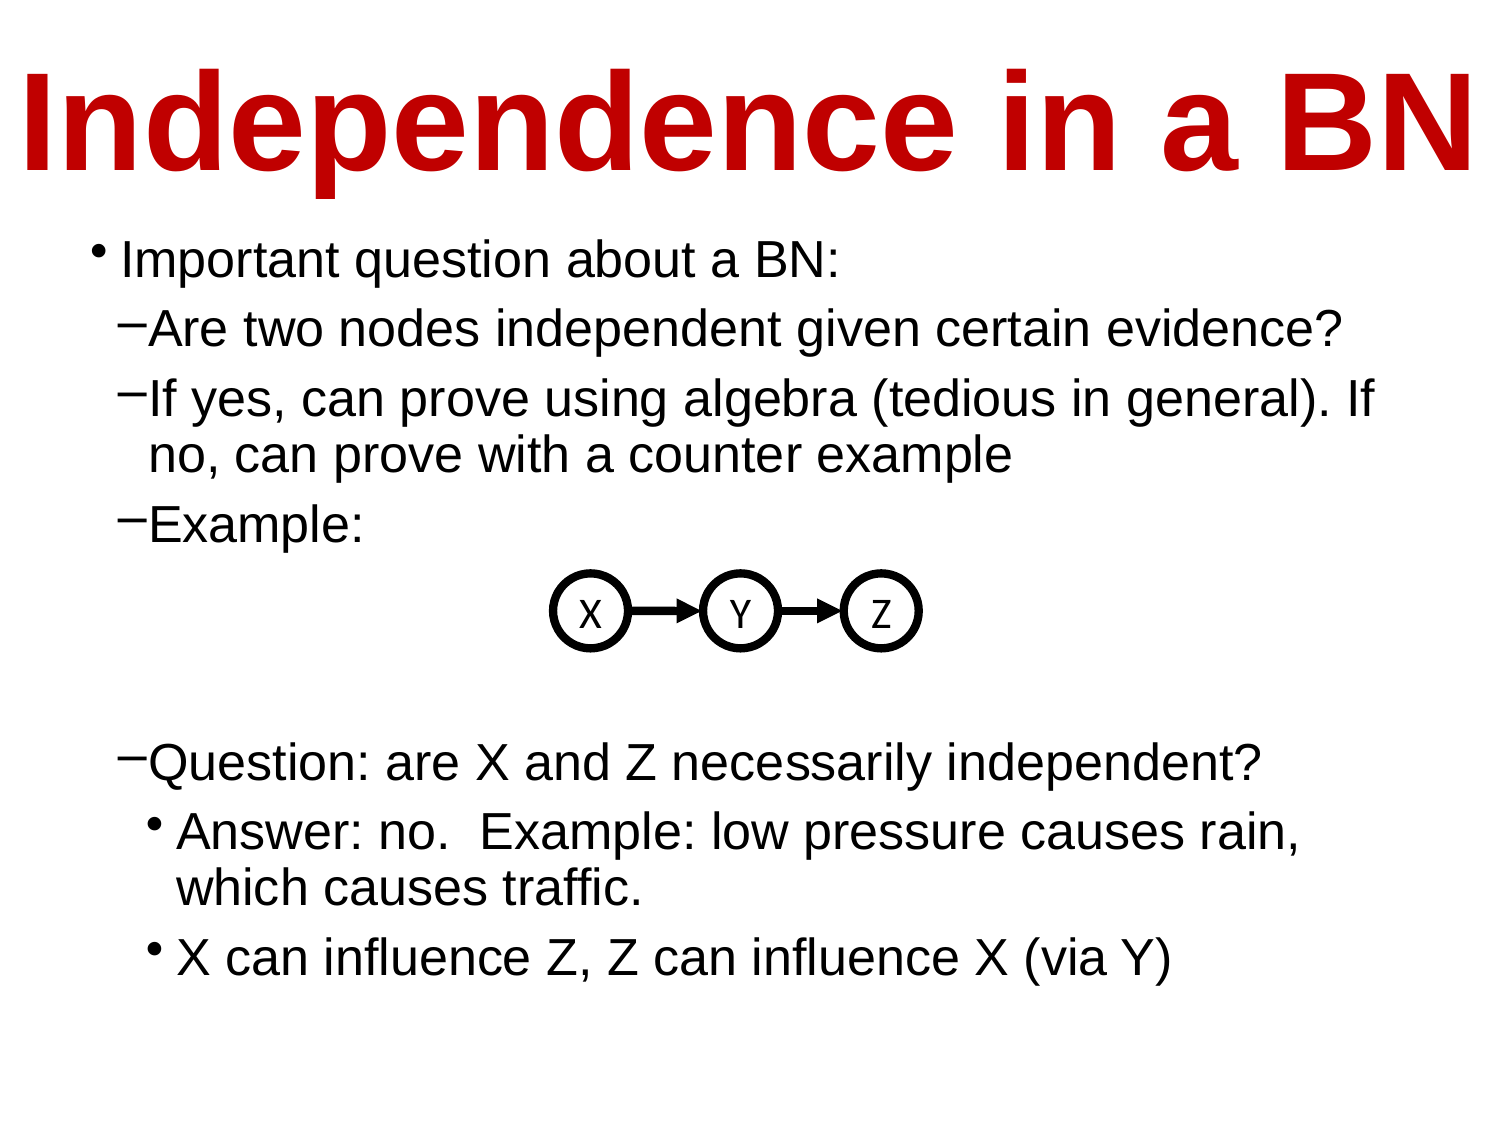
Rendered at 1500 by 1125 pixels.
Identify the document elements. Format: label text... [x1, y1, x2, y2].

title Independence in a BN [0, 17, 1500, 211]
text_box [632, 604, 697, 618]
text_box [843, 573, 919, 649]
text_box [702, 573, 779, 649]
list Important question about a BN: Are two nodes independent given certain evidence? If yes, can prove using algebra (tedious in general). If no, can prove with a counter example Example: Question: are X and Z necessarily independent? Answer: no. Example: low pressure causes rain, which causes traffic. X can influence Z, Z can influence X (via Y) [74, 224, 1426, 1006]
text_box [552, 573, 629, 649]
text_box [782, 604, 838, 618]
